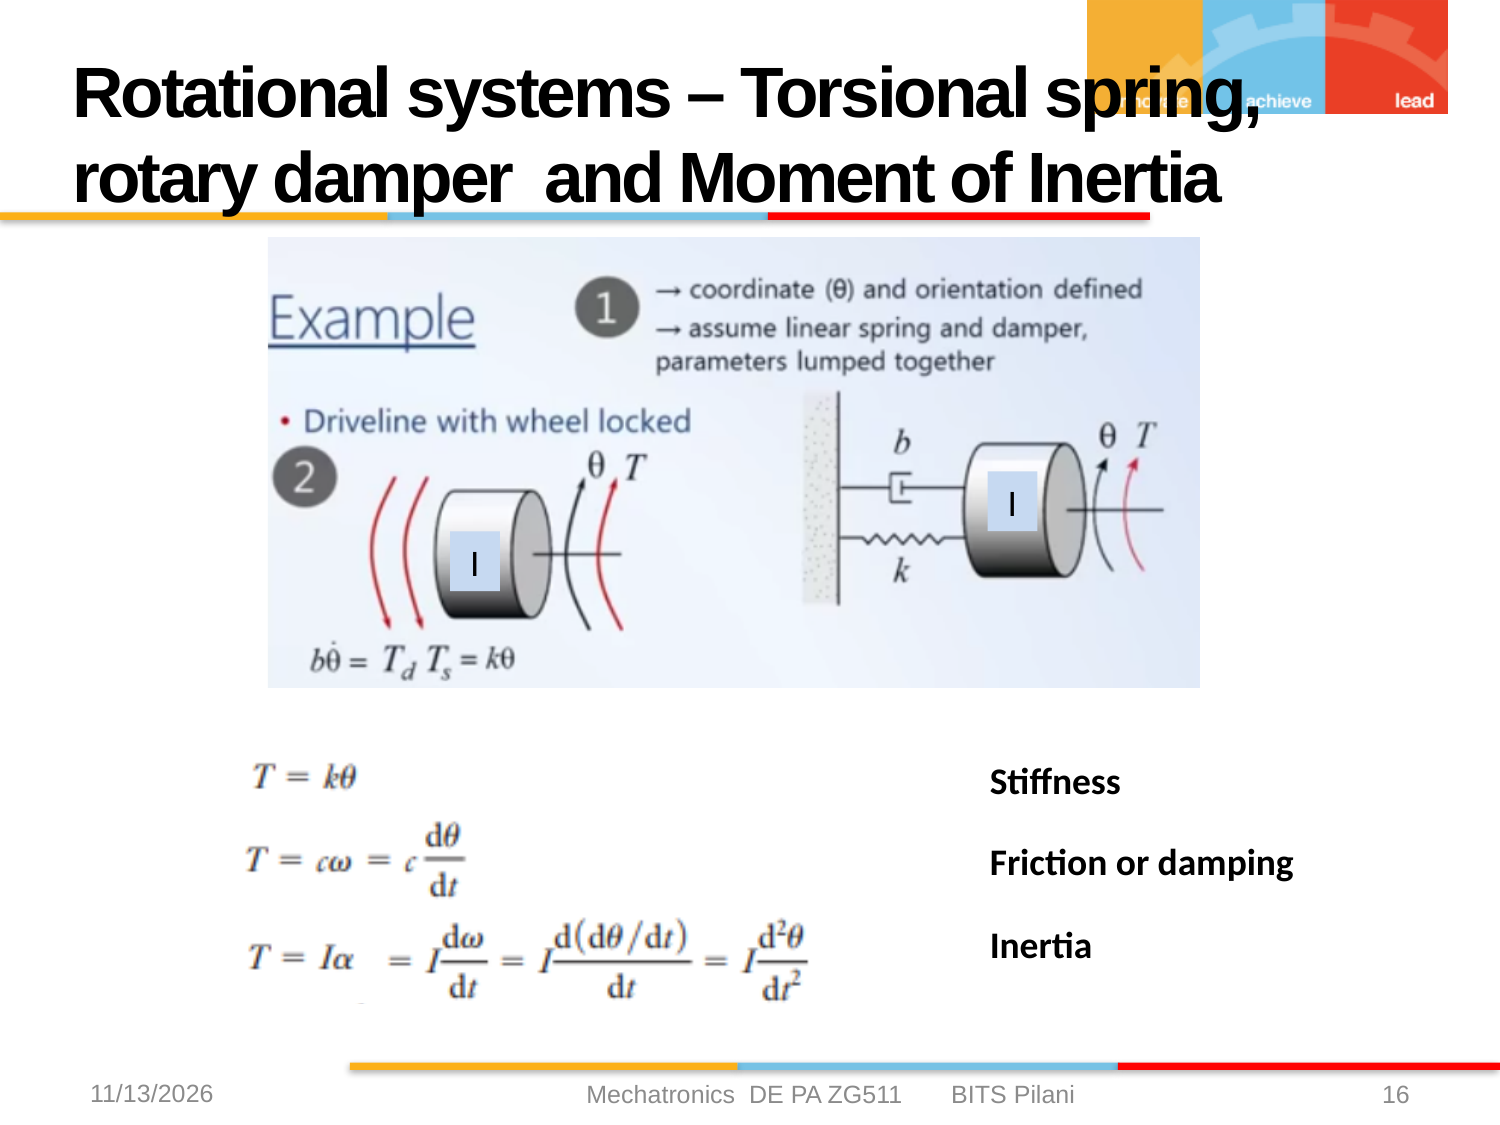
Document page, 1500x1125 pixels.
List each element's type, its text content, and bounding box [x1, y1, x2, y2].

picture [1087, 0, 1448, 114]
slide_number 16 [1250, 1062, 1425, 1125]
text_box Inertia [974, 913, 1197, 974]
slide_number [75, 1062, 425, 1123]
text_box Friction or damping [974, 830, 1334, 890]
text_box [449, 471, 1038, 595]
text_box Stiffness [974, 749, 1188, 809]
footer Mechatronics DE PA ZG511 BITS Pilani [474, 1062, 1188, 1125]
title Rotational systems – Torsional spring, rotary damper and Moment of Inertia [57, 37, 1408, 225]
picture [267, 237, 1201, 688]
picture [224, 737, 832, 1013]
